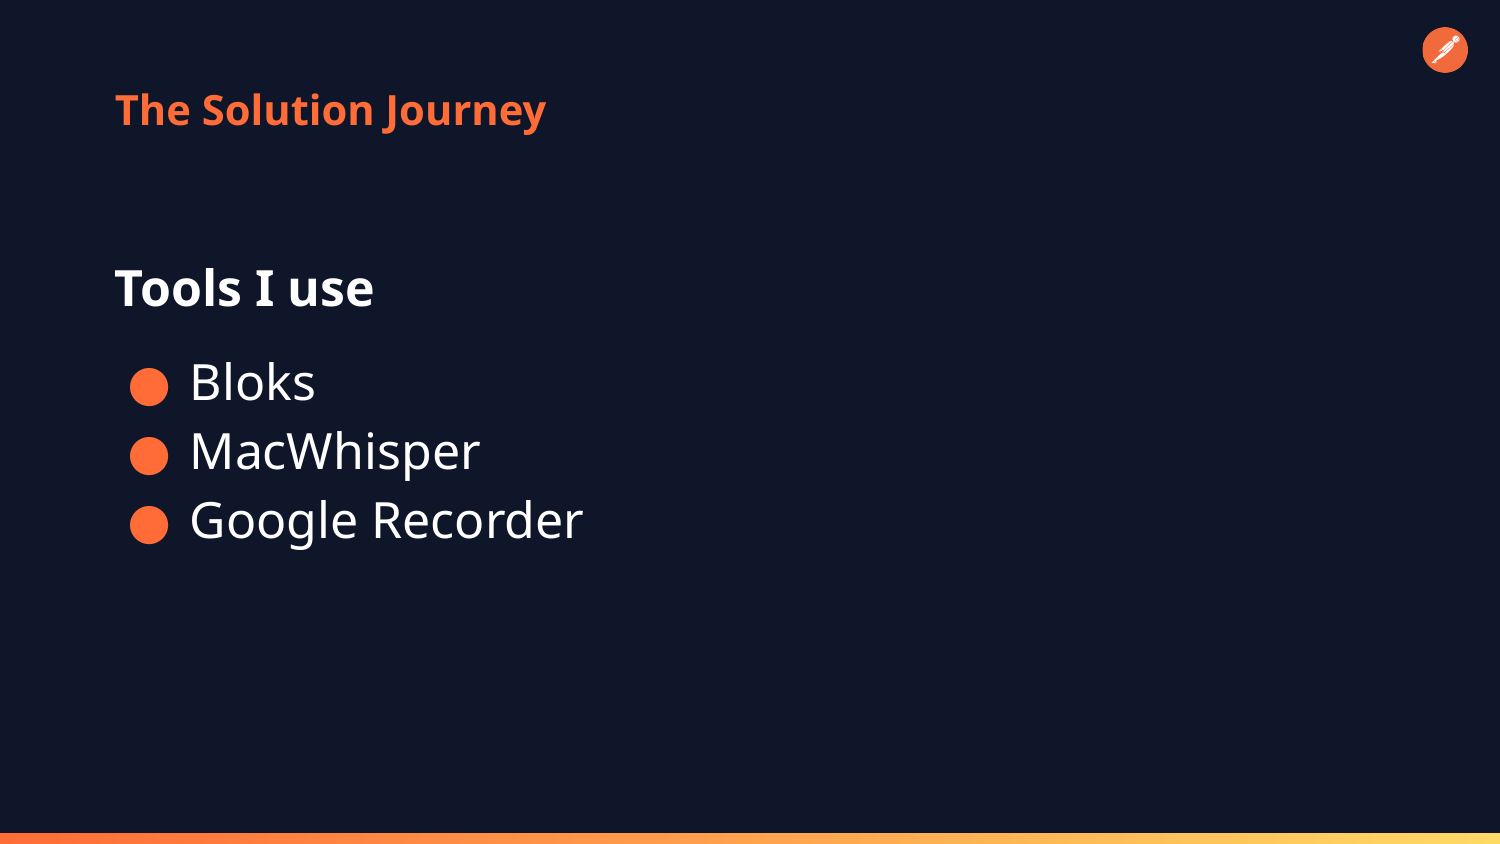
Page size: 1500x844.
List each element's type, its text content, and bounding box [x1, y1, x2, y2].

title The Solution Journey [99, 68, 1053, 163]
picture [1422, 27, 1472, 73]
list Tools I use Bloks MacWhisper Google Recorder [99, 232, 1197, 627]
